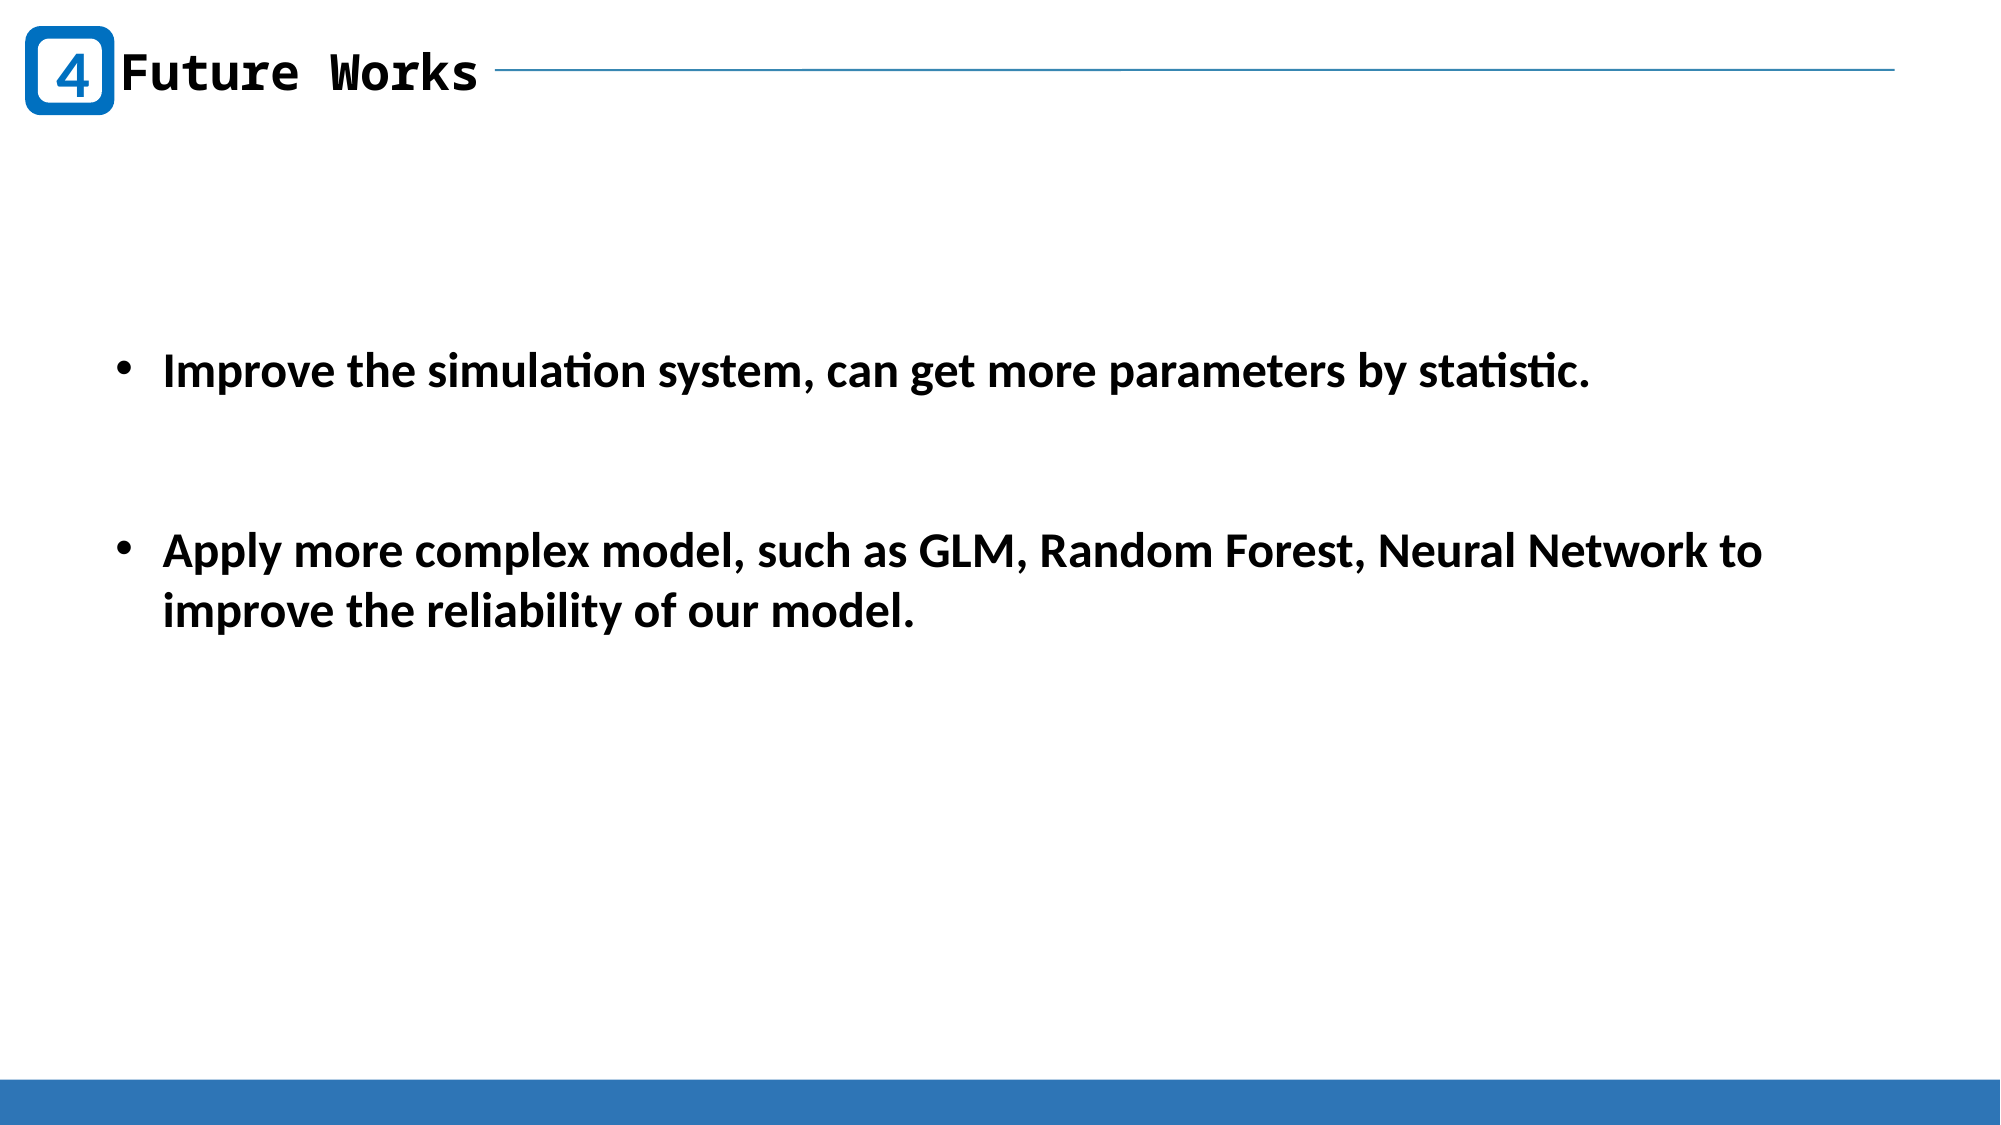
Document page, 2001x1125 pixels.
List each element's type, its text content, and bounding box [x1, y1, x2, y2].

text_box Improve the simulation system, can get more parameters by statistic. Apply more complex model, such as GLM, Random Forest, Neural Network to improve the reliability of our model. [100, 330, 1948, 928]
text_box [26, 27, 467, 115]
